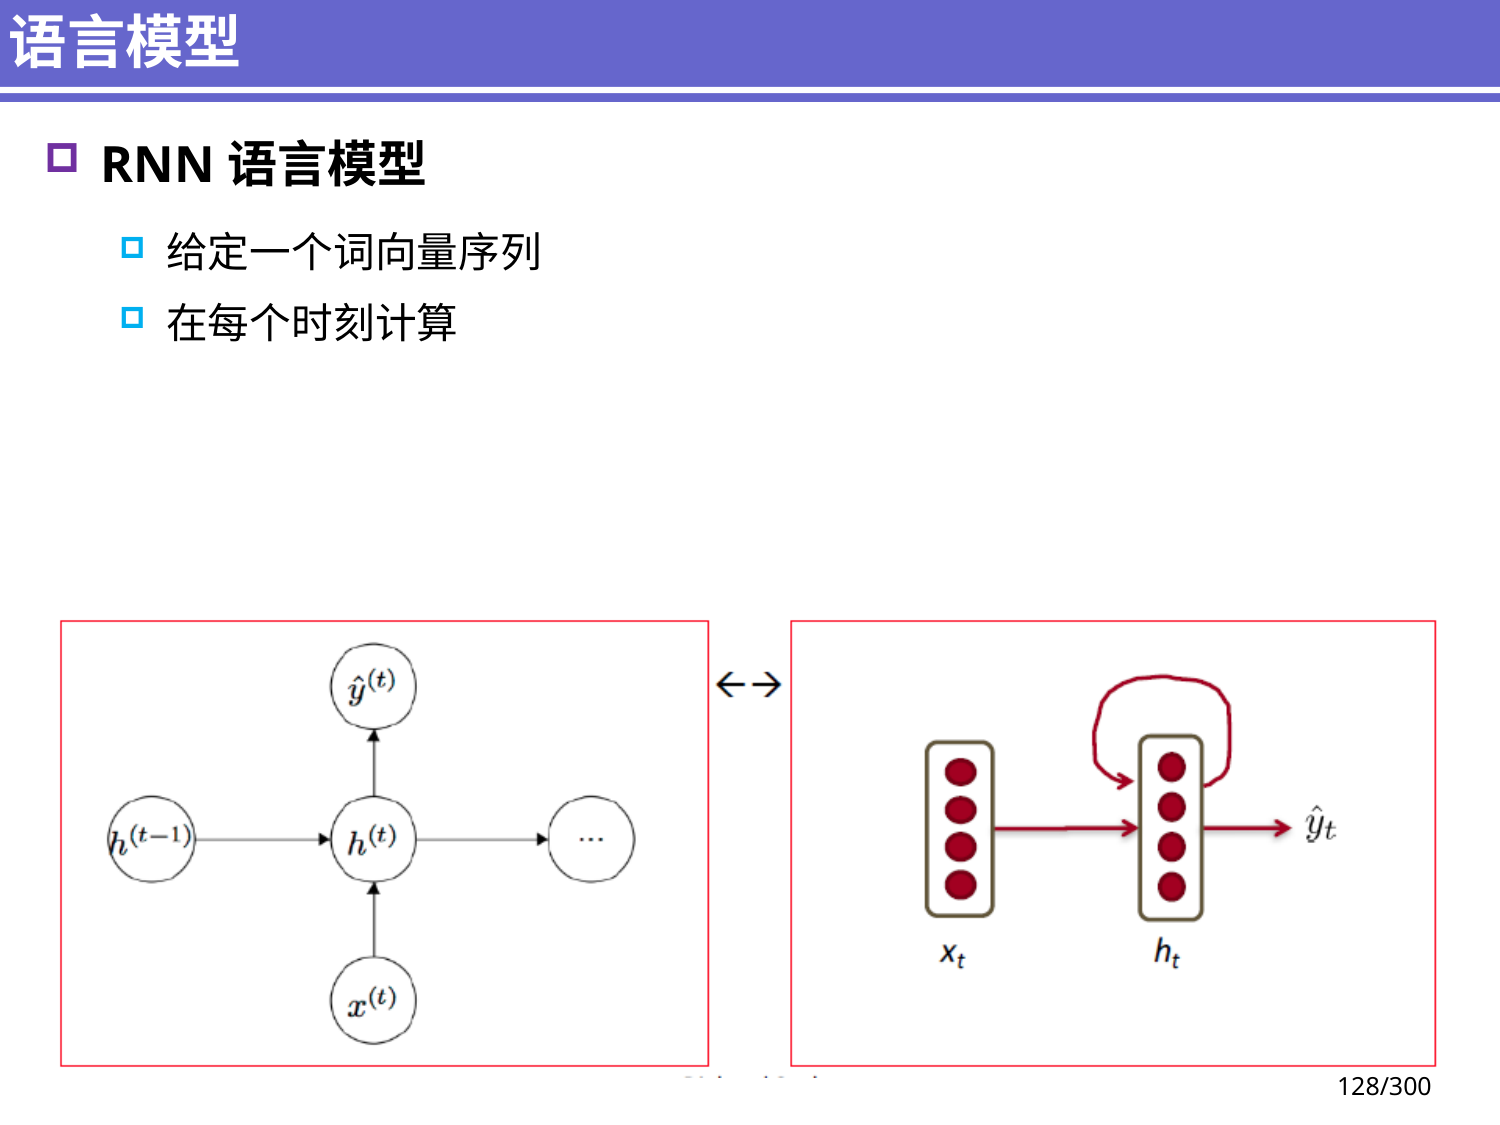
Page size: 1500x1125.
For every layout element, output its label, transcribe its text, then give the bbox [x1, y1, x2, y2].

picture [48, 608, 1452, 1078]
slide_number 128/300 [1291, 1085, 1447, 1112]
title 语言模型 [0, 7, 1309, 73]
